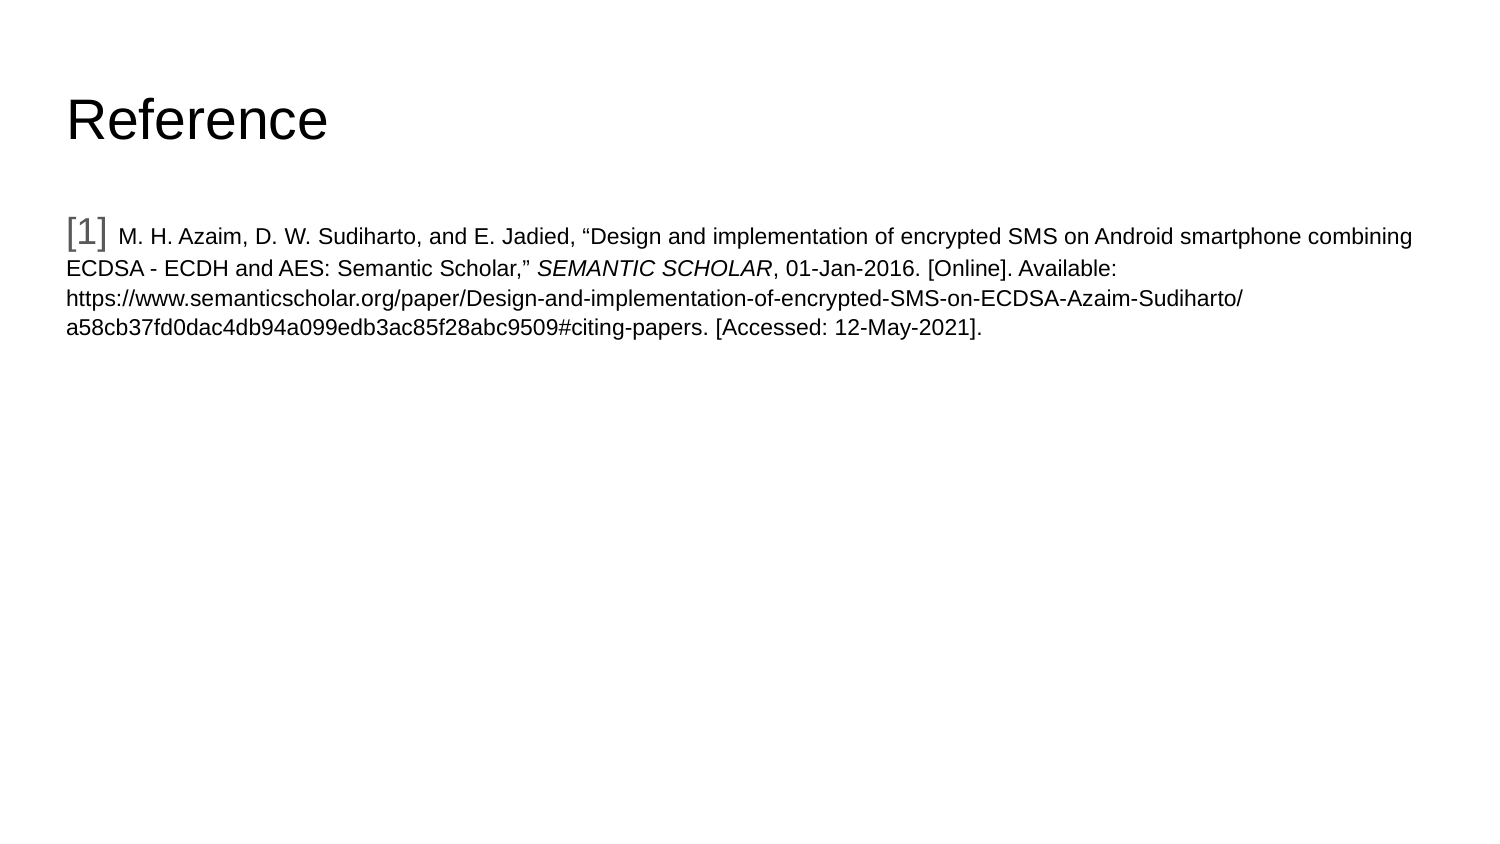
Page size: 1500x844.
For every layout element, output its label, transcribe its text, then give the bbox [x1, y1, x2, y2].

title Reference [51, 72, 1449, 167]
list [1] M. H. Azaim, D. W. Sudiharto, and E. Jadied, “Design and implementation of encrypted SMS on Android smartphone combining ECDSA - ECDH and AES: Semantic Scholar,” SEMANTIC SCHOLAR, 01-Jan-2016. [Online]. Available: https://www.semanticscholar.org/paper/Design-and-implementation-of-encrypted-SMS-on-ECDSA-Azaim-Sudiharto/a58cb37fd0dac4db94a099edb3ac85f28abc9509#citing-papers. [Accessed: 12-May-2021]. [51, 189, 1449, 750]
